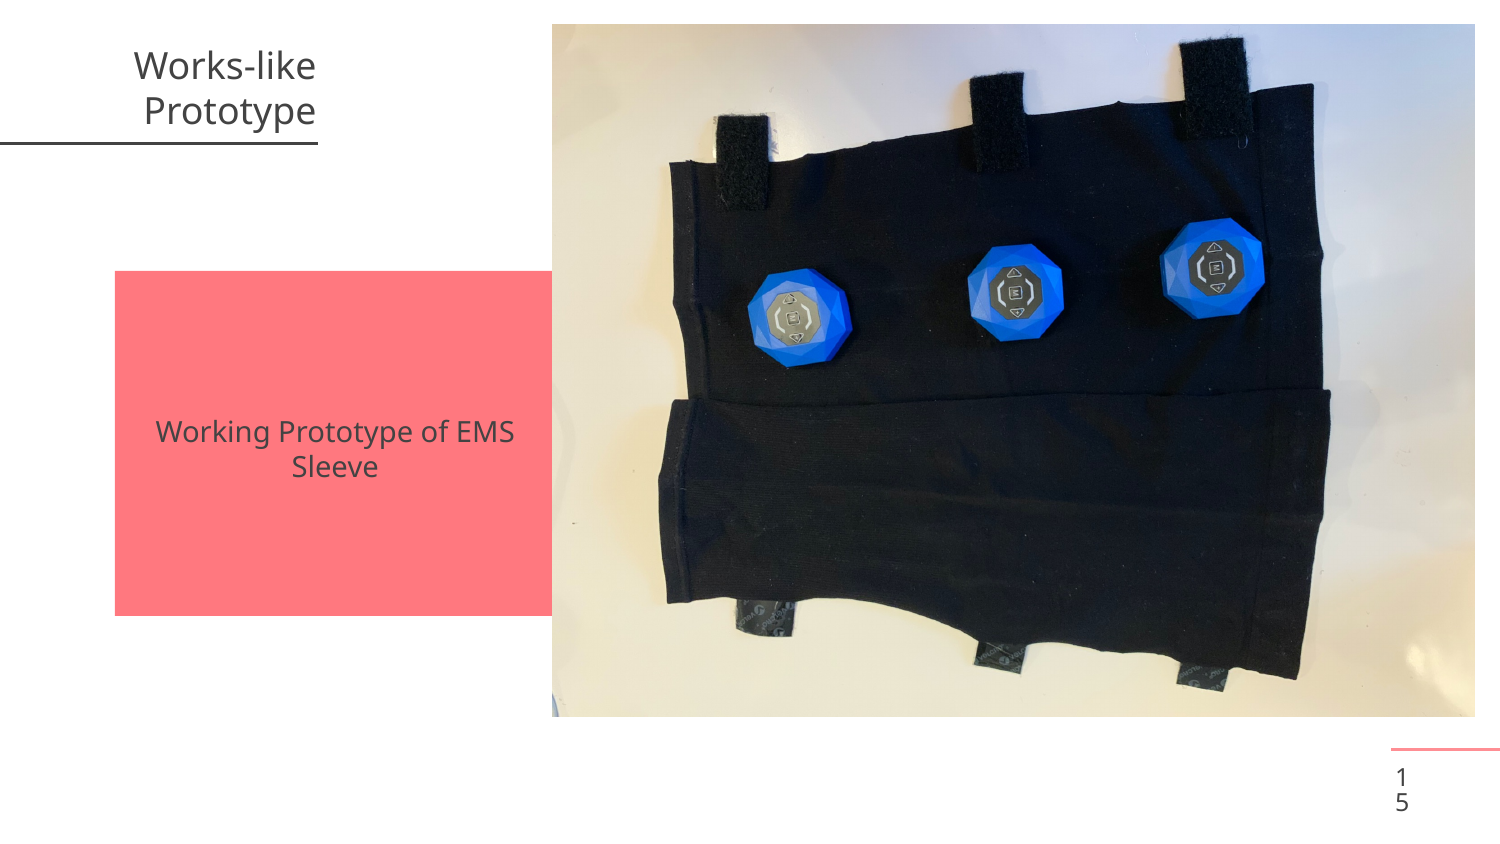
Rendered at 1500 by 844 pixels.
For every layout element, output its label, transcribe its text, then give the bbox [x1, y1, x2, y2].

picture [552, 24, 1476, 717]
title Works-like Prototype [0, 99, 332, 148]
slide_number ‹#› [1380, 745, 1432, 811]
subtitle Working Prototype of EMS Sleeve [132, 296, 539, 591]
